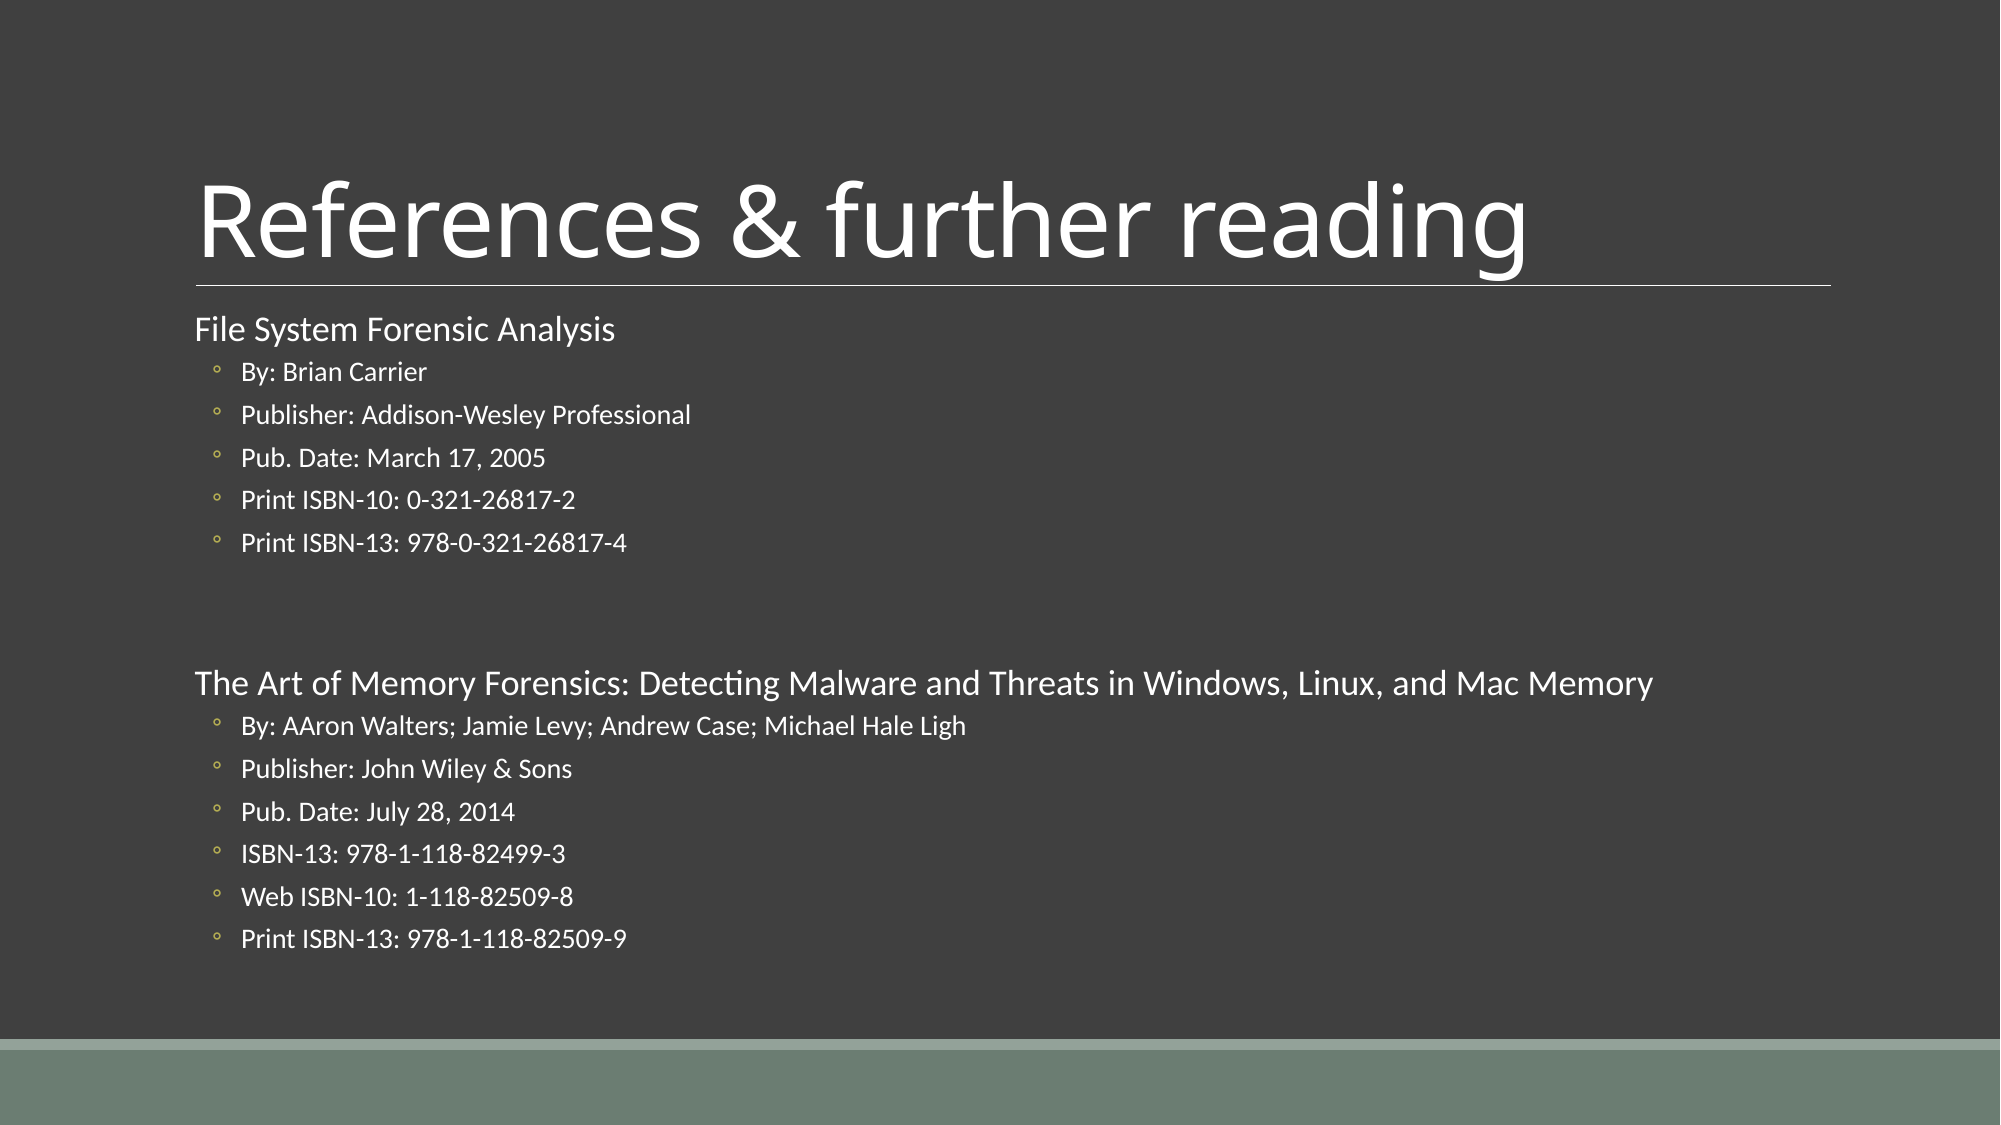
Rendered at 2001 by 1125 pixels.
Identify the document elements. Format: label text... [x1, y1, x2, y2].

title References & further reading [180, 47, 1830, 285]
list File System Forensic Analysis By: Brian Carrier Publisher: Addison-Wesley Professional Pub. Date: March 17, 2005 Print ISBN-10: 0-321-26817-2 Print ISBN-13: 978-0-321-26817-4 The Art of Memory Forensics: Detecting Malware and Threats in Windows, Linux, and Mac Memory By: AAron Walters; Jamie Levy; Andrew Case; Michael Hale Ligh Publisher: John Wiley & Sons Pub. Date: July 28, 2014 ISBN-13: 978-1-118-82499-3 Web ISBN-10: 1-118-82509-8 Print ISBN-13: 978-1-118-82509-9 [180, 302, 1830, 963]
